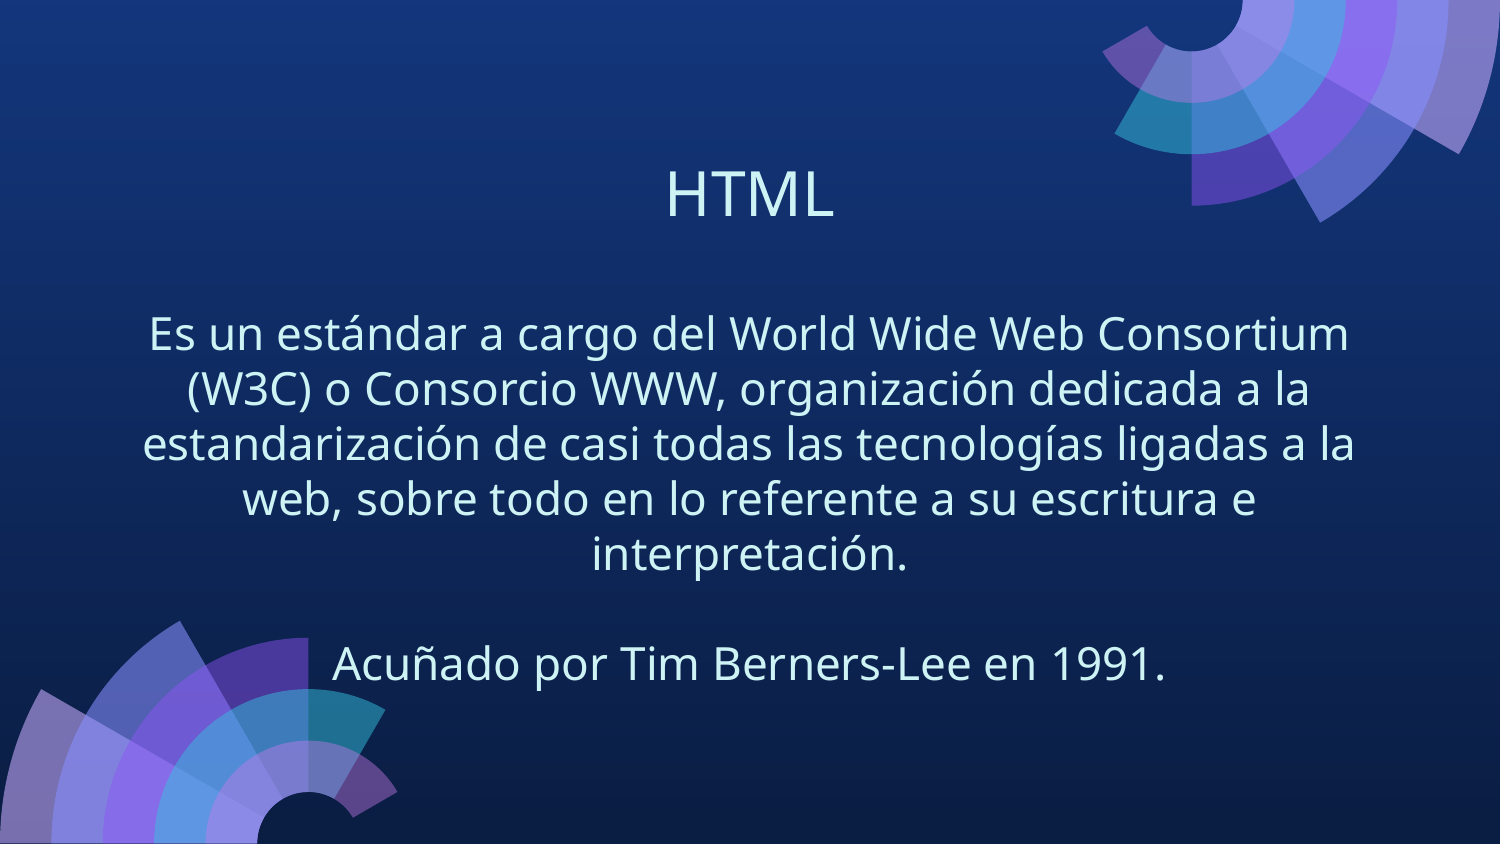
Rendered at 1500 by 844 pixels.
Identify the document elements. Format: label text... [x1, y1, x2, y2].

title HTML Es un estándar a cargo del World Wide Web Consortium (W3C) o Consorcio WWW, organización dedicada a la estandarización de casi todas las tecnologías ligadas a la web, sobre todo en lo referente a su escritura e interpretación. Acuñado por Tim Berners-Lee en 1991. [118, 125, 1382, 718]
